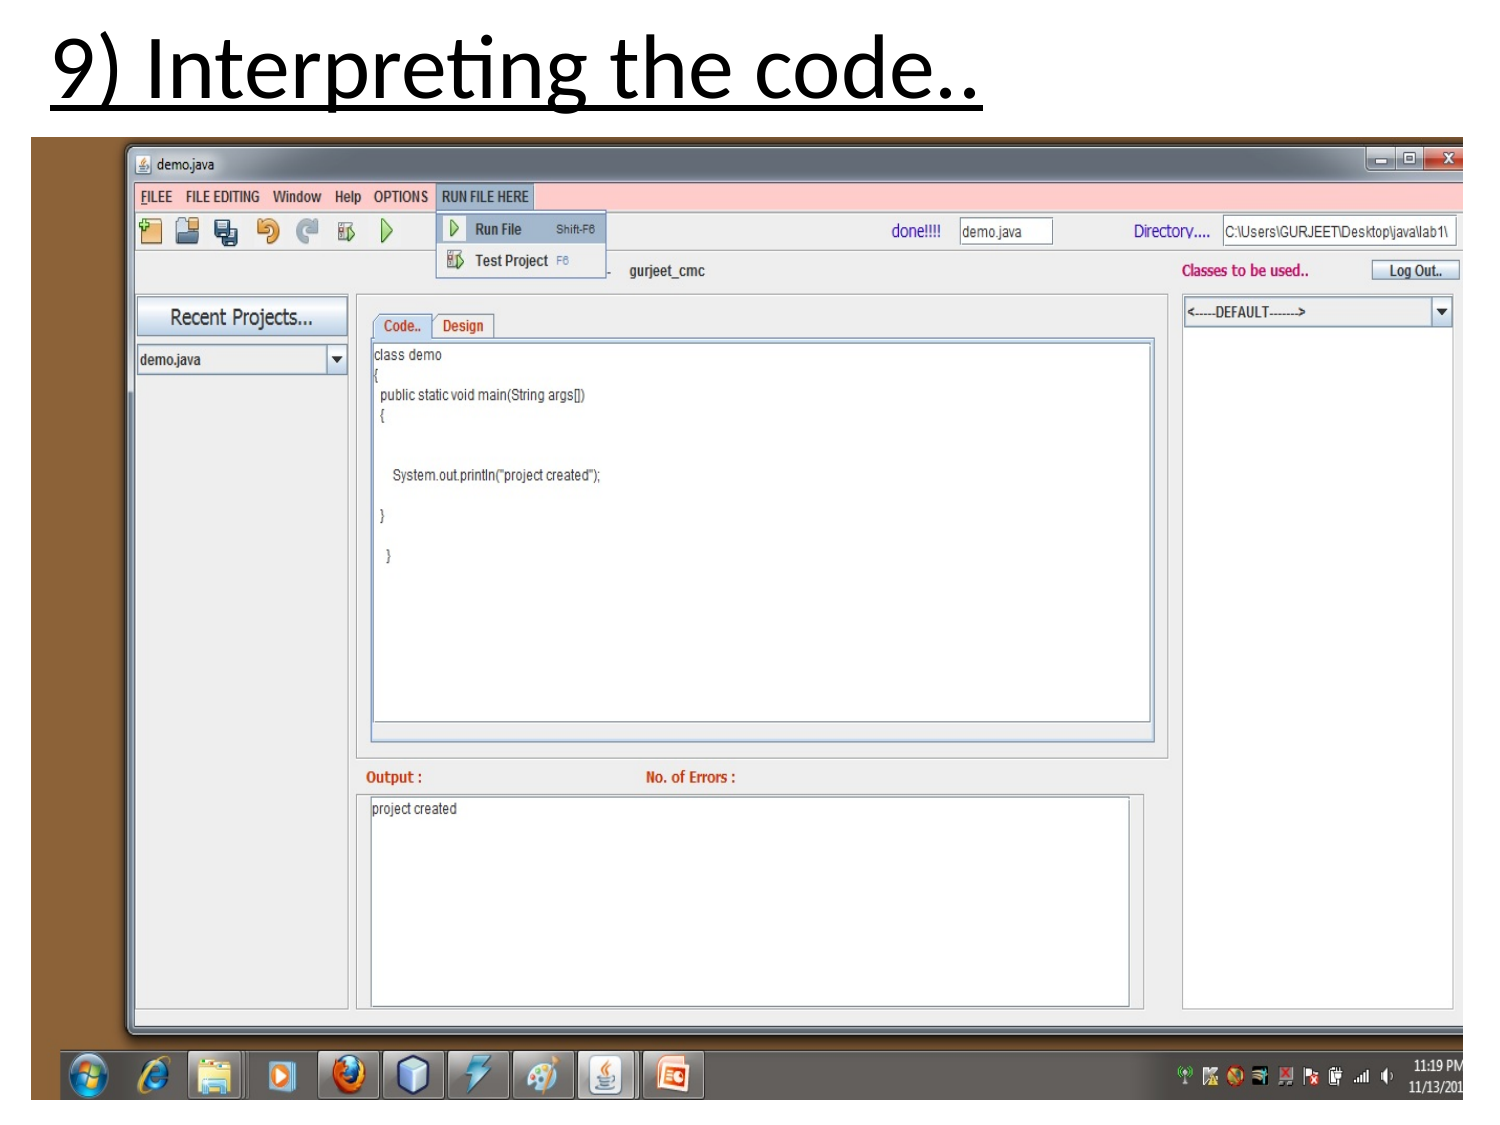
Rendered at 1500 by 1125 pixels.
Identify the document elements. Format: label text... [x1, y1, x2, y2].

text_box 9) Interpreting the code.. [35, 0, 1386, 136]
picture [31, 137, 1463, 1101]
